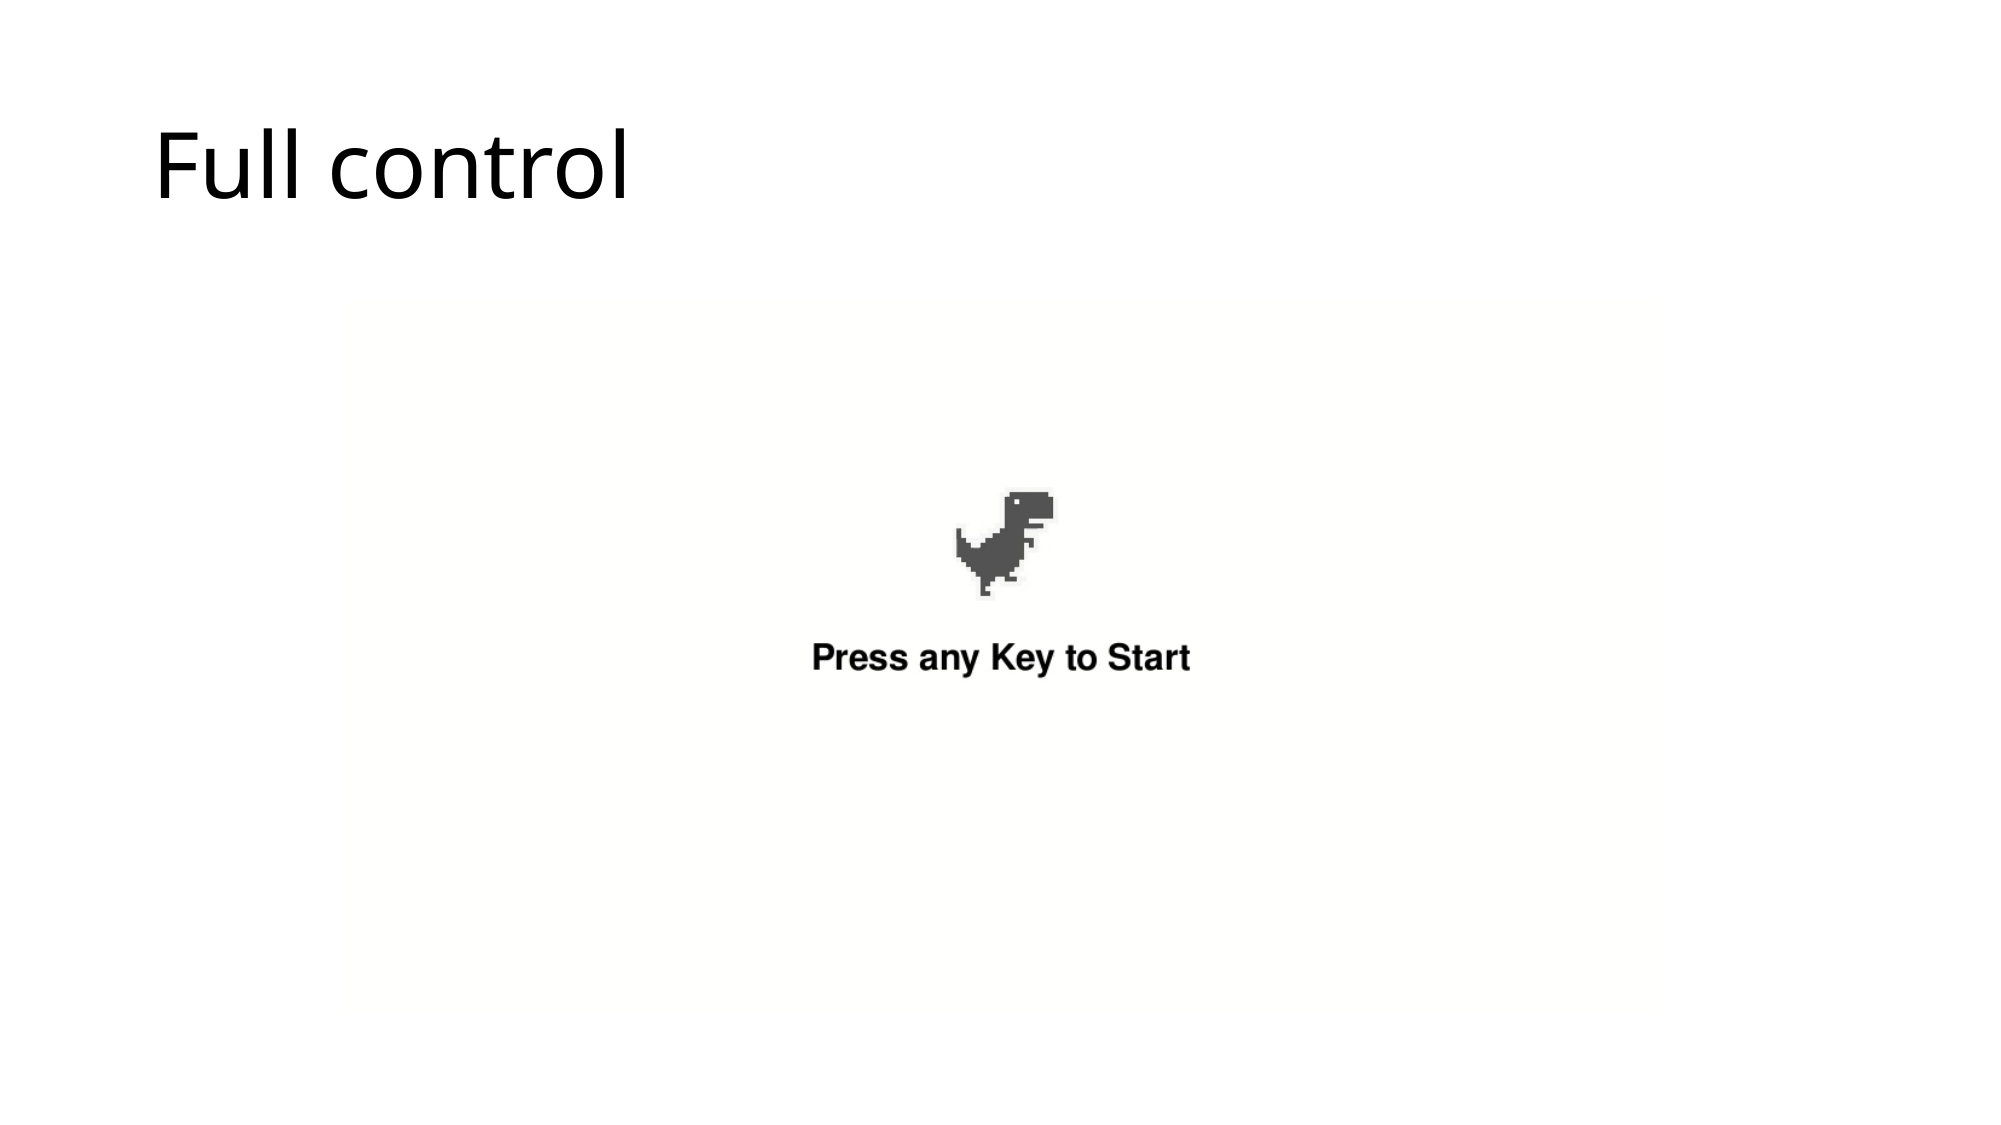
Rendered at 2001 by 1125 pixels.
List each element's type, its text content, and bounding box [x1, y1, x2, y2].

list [340, 298, 1660, 1014]
title Full control [137, 59, 1863, 278]
